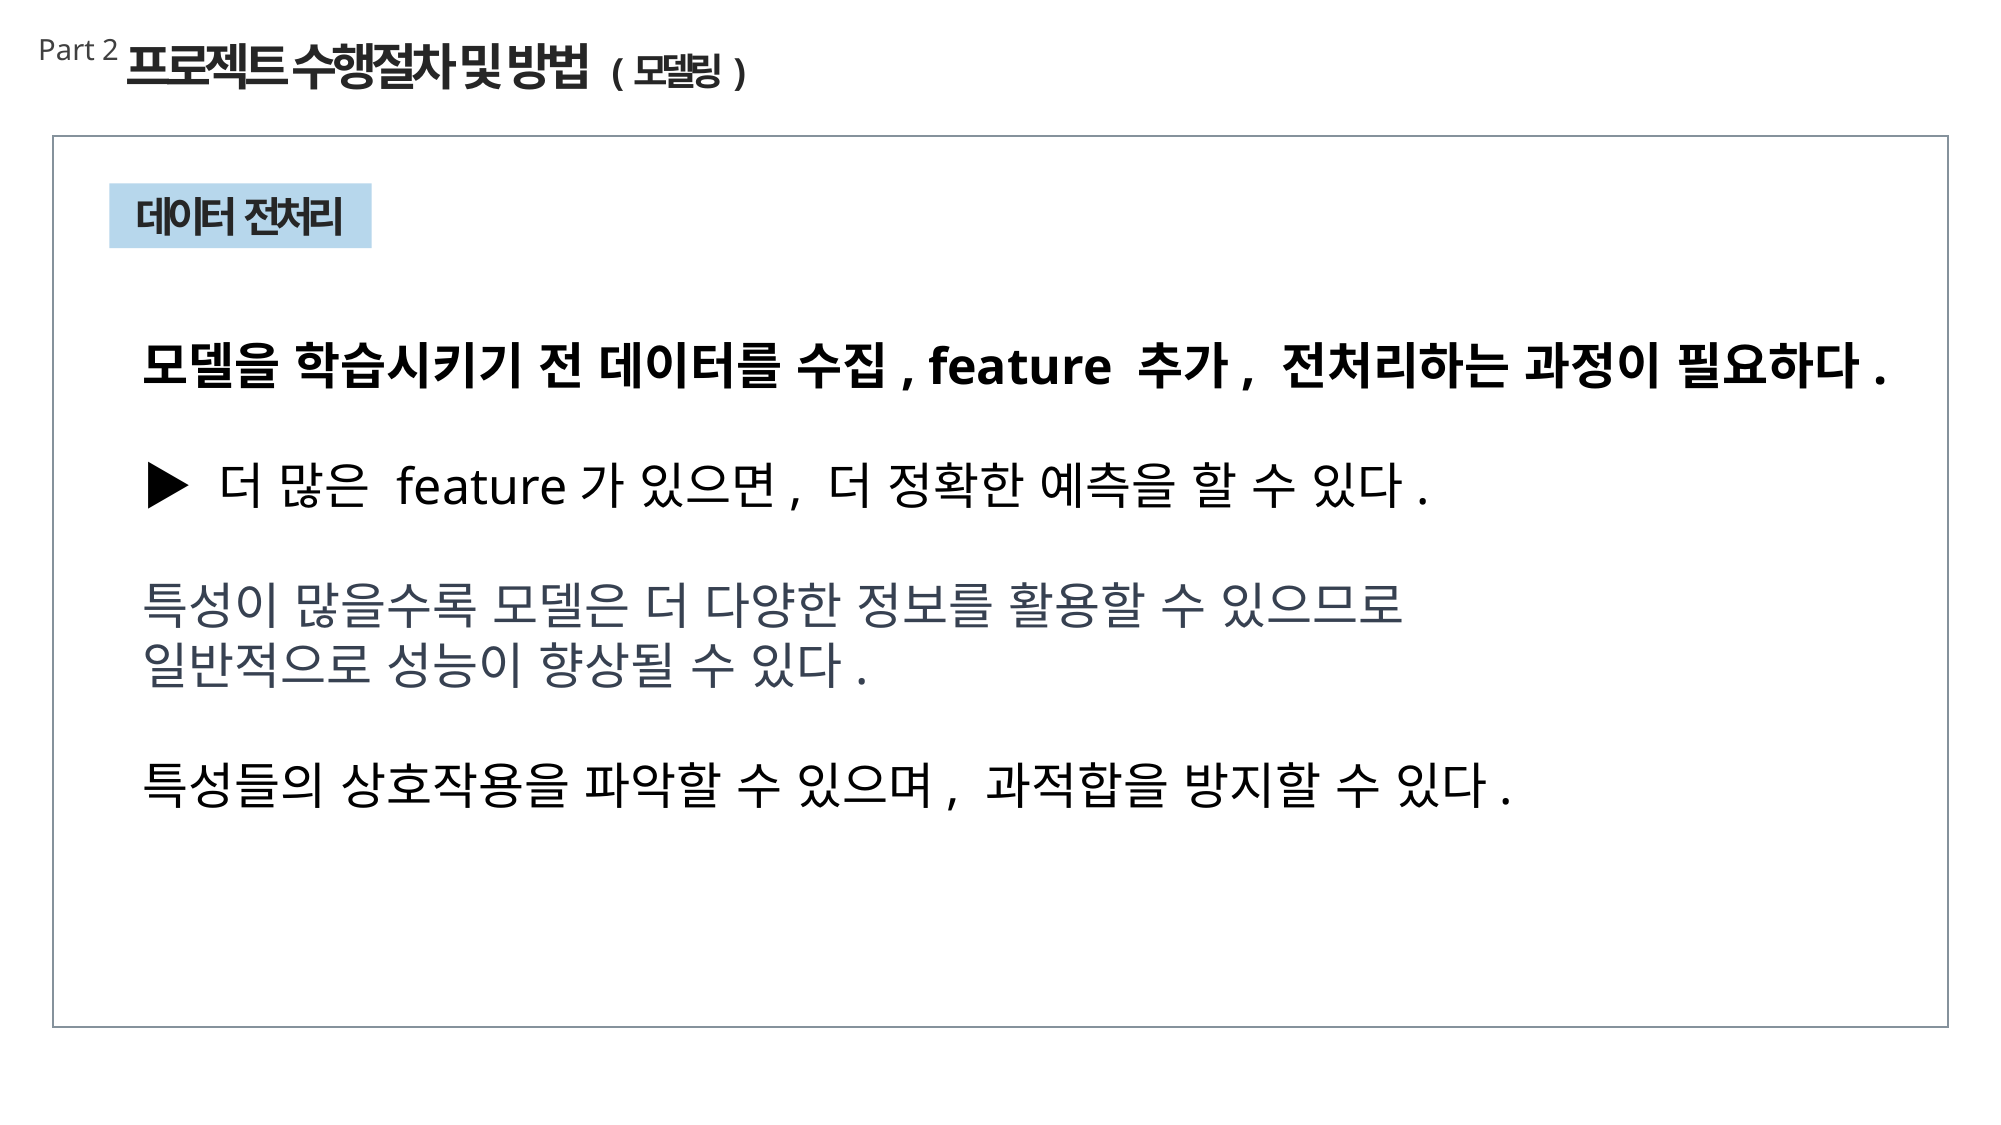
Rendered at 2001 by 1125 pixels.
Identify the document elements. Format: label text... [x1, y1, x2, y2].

text_box Part 2 [23, 23, 134, 74]
text_box [52, 135, 1949, 1028]
text_box 데이터 전처리 [109, 183, 372, 249]
text_box 모델을 학습시키기 전 데이터를 수집, feature 추가, 전처리하는 과정이 필요하다. ▶ 더 많은 feature가 있으면, 더 정확한 예측을 할 수 있다. 특성이 많을수록 모델은 더 다양한 정보를 활용할 수 있으므로 일반적으로 성능이 향상될 수 있다. 특성들의 상호작용을 파악할 수 있으며, 과적합을 방지할 수 있다. [128, 327, 1877, 883]
text_box 프로젝트 수행절차 및 방법 (모델링) [110, 28, 761, 104]
